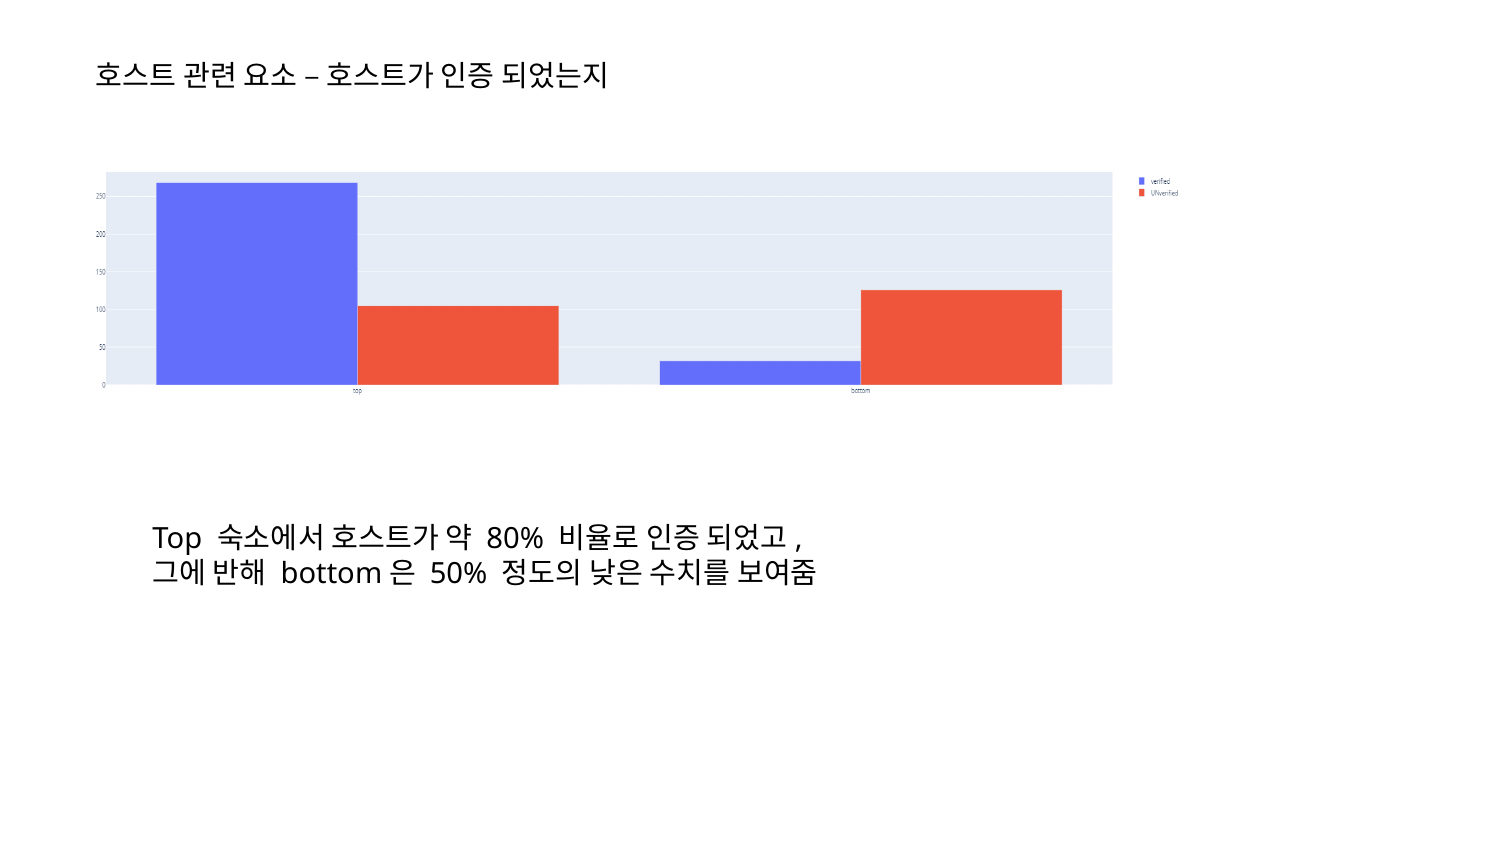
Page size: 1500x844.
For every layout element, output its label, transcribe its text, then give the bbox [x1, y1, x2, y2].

text_box 호스트 관련 요소 – 호스트가 인증 되었는지 [84, 51, 1010, 98]
text_box Top 숙소에서 호스트가 약 80% 비율로 인증 되었고, 그에 반해 bottom은 50% 정도의 낮은 수치를 보여줌 [141, 513, 879, 596]
picture [68, 110, 1187, 434]
